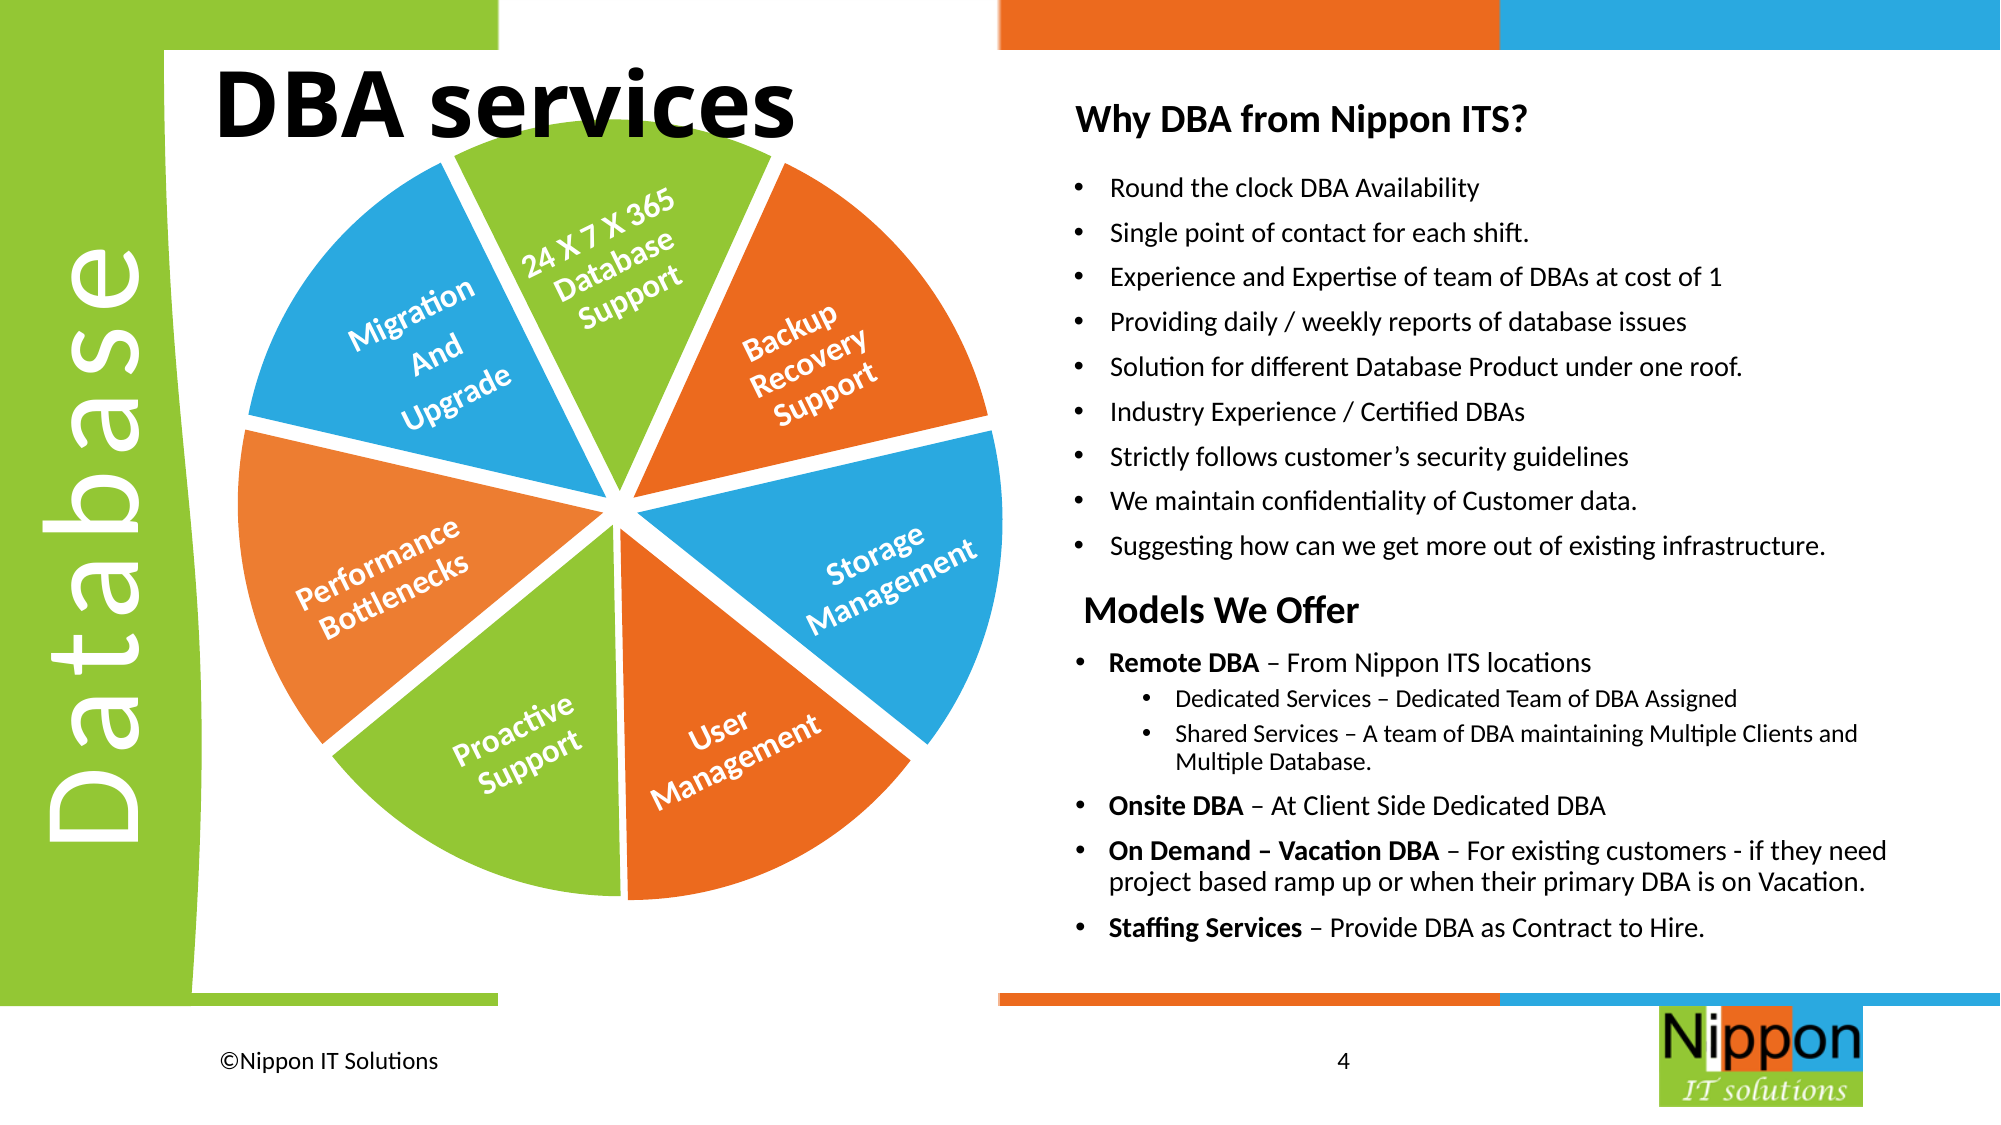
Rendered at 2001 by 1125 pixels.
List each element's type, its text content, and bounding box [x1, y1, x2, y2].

list DBA services [197, 61, 1879, 165]
text_box Database [0, 194, 174, 903]
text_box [240, 118, 1001, 900]
footer ©Nippon IT Solutions [204, 1037, 1061, 1098]
list Round the clock DBA Availability Single point of contact for each shift. Experience and Expertise of team of DBAs at cost of 1 Providing daily / weekly reports of database issues Solution for different Database Product under one roof. Industry Experience / Certified DBAs Strictly follows customer’s security guidelines We maintain confidentiality of Customer data. Suggesting how can we get more out of existing infrastructure. [1058, 165, 1882, 572]
picture [0, 0, 2000, 50]
list Remote DBA – From Nippon ITS locations Dedicated Services – Dedicated Team of DBA Assigned Shared Services – A team of DBA maintaining Multiple Clients and Multiple Database. Onsite DBA – At Client Side Dedicated DBA On Demand – Vacation DBA – For existing customers - if they need project based ramp up or when their primary DBA is on Vacation. Staffing Services – Provide DBA as Contract to Hire. [1060, 639, 1911, 985]
picture [0, 993, 2000, 1107]
slide_number 4 [1322, 1037, 1483, 1098]
list Why DBA from Nippon ITS? [1060, 88, 1848, 149]
list Models We Offer [1068, 582, 1855, 640]
